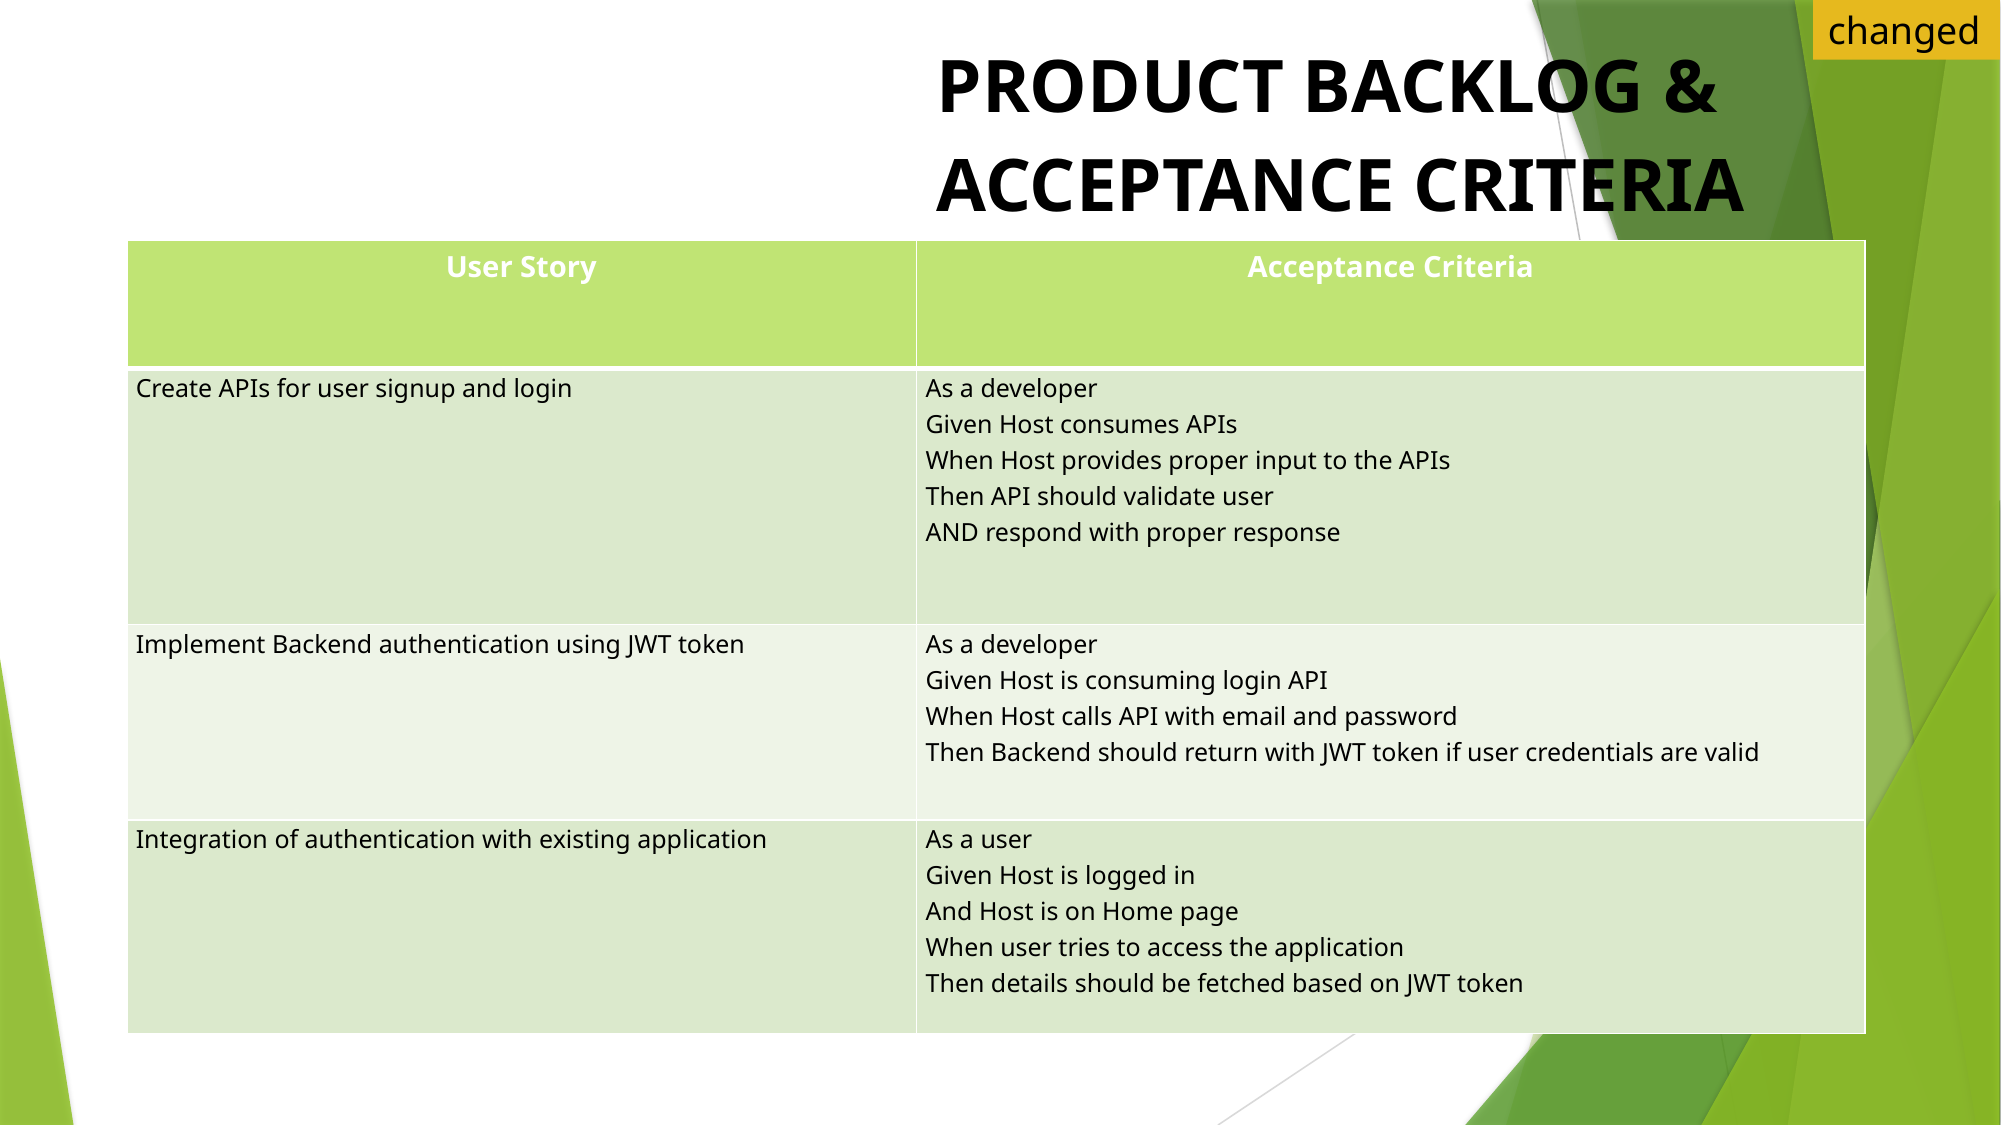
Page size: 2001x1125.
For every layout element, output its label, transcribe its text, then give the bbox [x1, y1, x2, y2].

table_header User Story [128, 241, 916, 366]
text_box changed [1813, 0, 2000, 60]
table_cell As a user Given Host is logged in And Host is on Home page When user tries to access the application Then details should be fetched based on JWT token [917, 821, 1864, 1033]
table_cell As a developer Given Host is consuming login API When Host calls API with email and password Then Backend should return with JWT token if user credentials are valid [917, 625, 1864, 819]
text_box Product backlog & Acceptance criteria [921, 33, 1896, 238]
table_cell As a developer Given Host consumes APIs When Host provides proper input to the APIs Then API should validate user AND respond with proper response [917, 371, 1864, 624]
table_header Acceptance Criteria [917, 241, 1864, 366]
table_cell Create APIs for user signup and login [128, 371, 916, 624]
table_cell Implement Backend authentication using JWT token [128, 625, 916, 819]
table_cell Integration of authentication with existing application [128, 821, 916, 1033]
